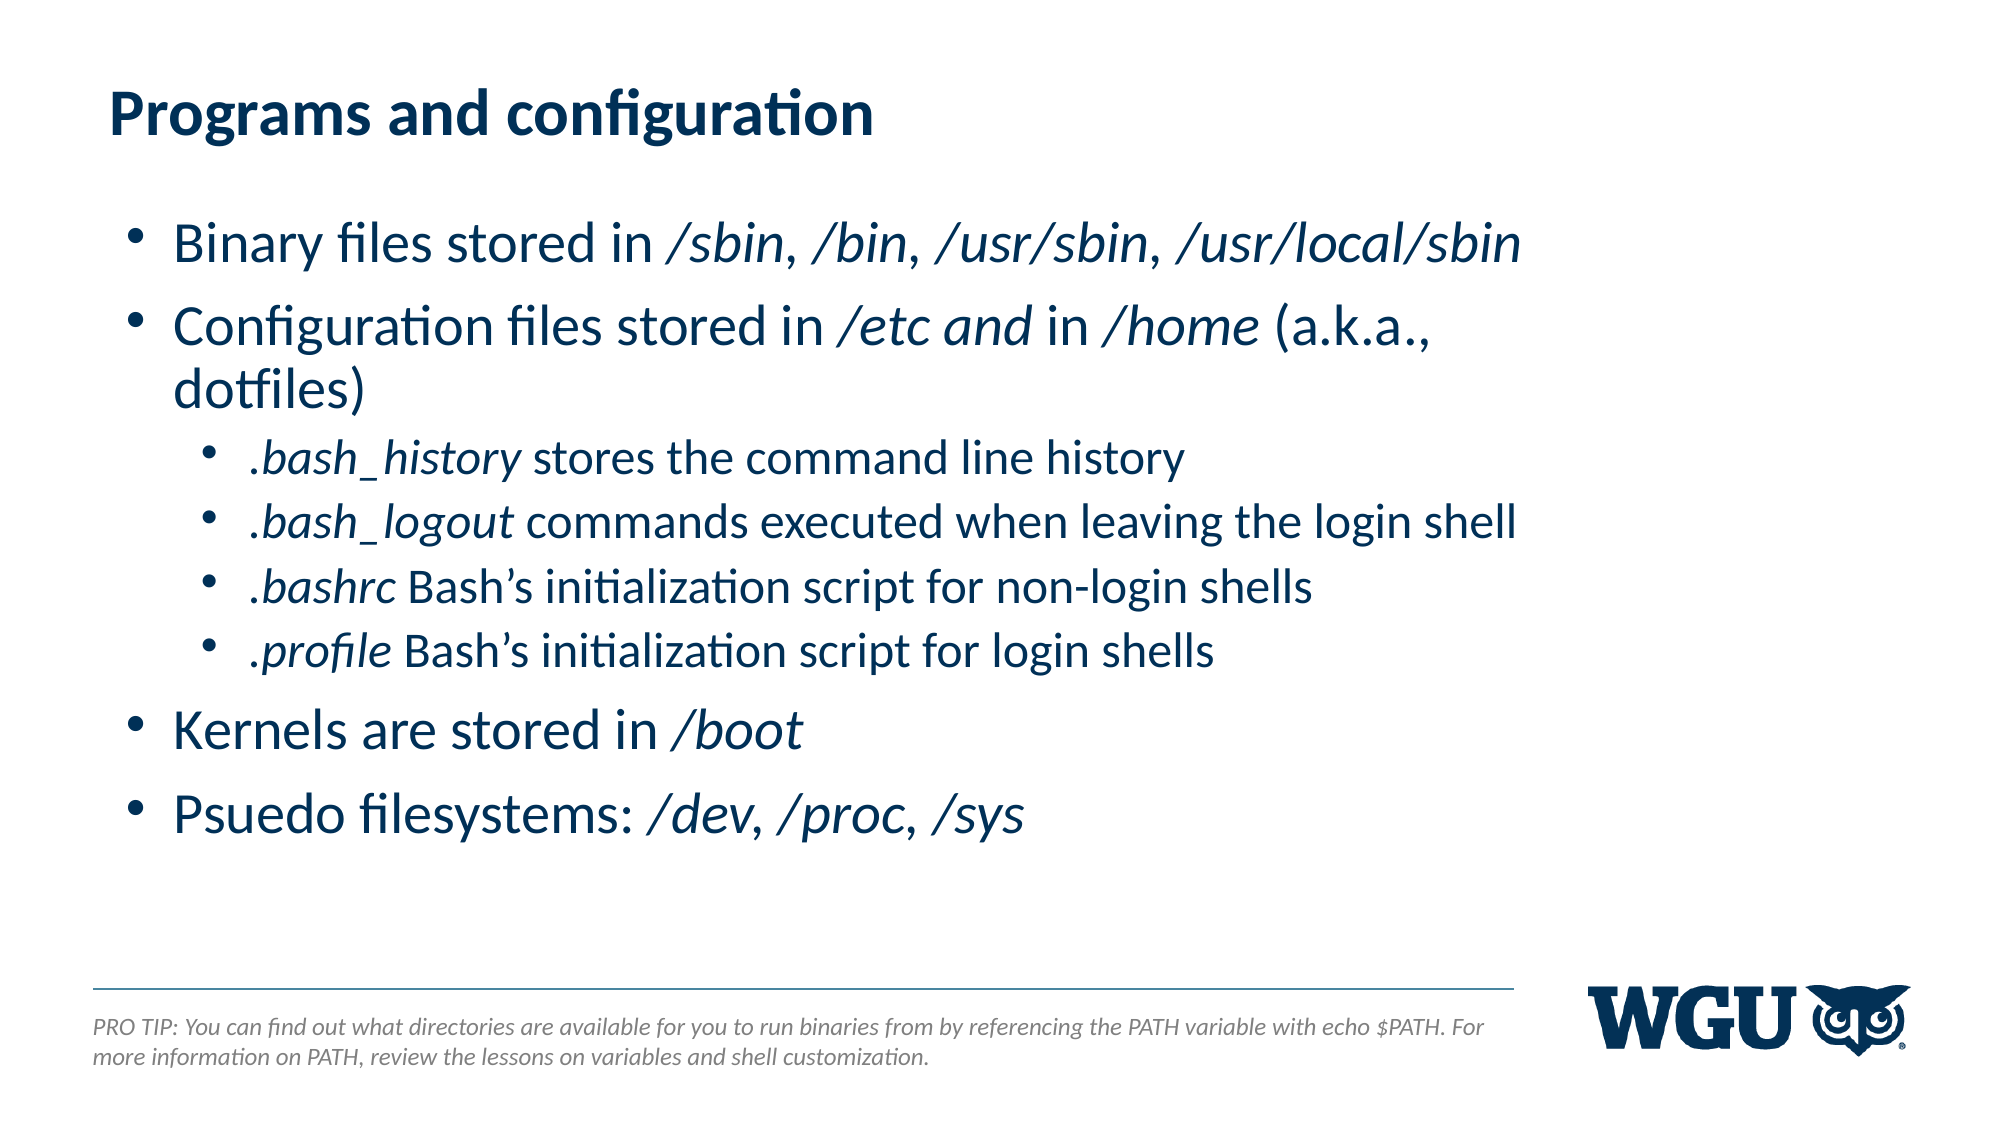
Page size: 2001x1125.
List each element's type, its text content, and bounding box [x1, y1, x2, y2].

title Programs and configuration [94, 0, 1376, 208]
picture [1586, 984, 1912, 1057]
text_box Binary files stored in /sbin, /bin, /usr/sbin, /usr/local/sbin Configuration files stored in /etc and in /home (a.k.a., dotfiles) .bash_history stores the command line history .bash_logout commands executed when leaving the login shell .bashrc Bash’s initialization script for non-login shells .profile Bash’s initialization script for login shells Kernels are stored in /boot Psuedo filesystems: /dev, /proc, /sys [94, 208, 1639, 917]
text_box PRO TIP: You can find out what directories are available for you to run binaries from by referencing the PATH variable with echo $PATH. For more information on PATH, review the lessons on variables and shell customization. [78, 1003, 1515, 1078]
